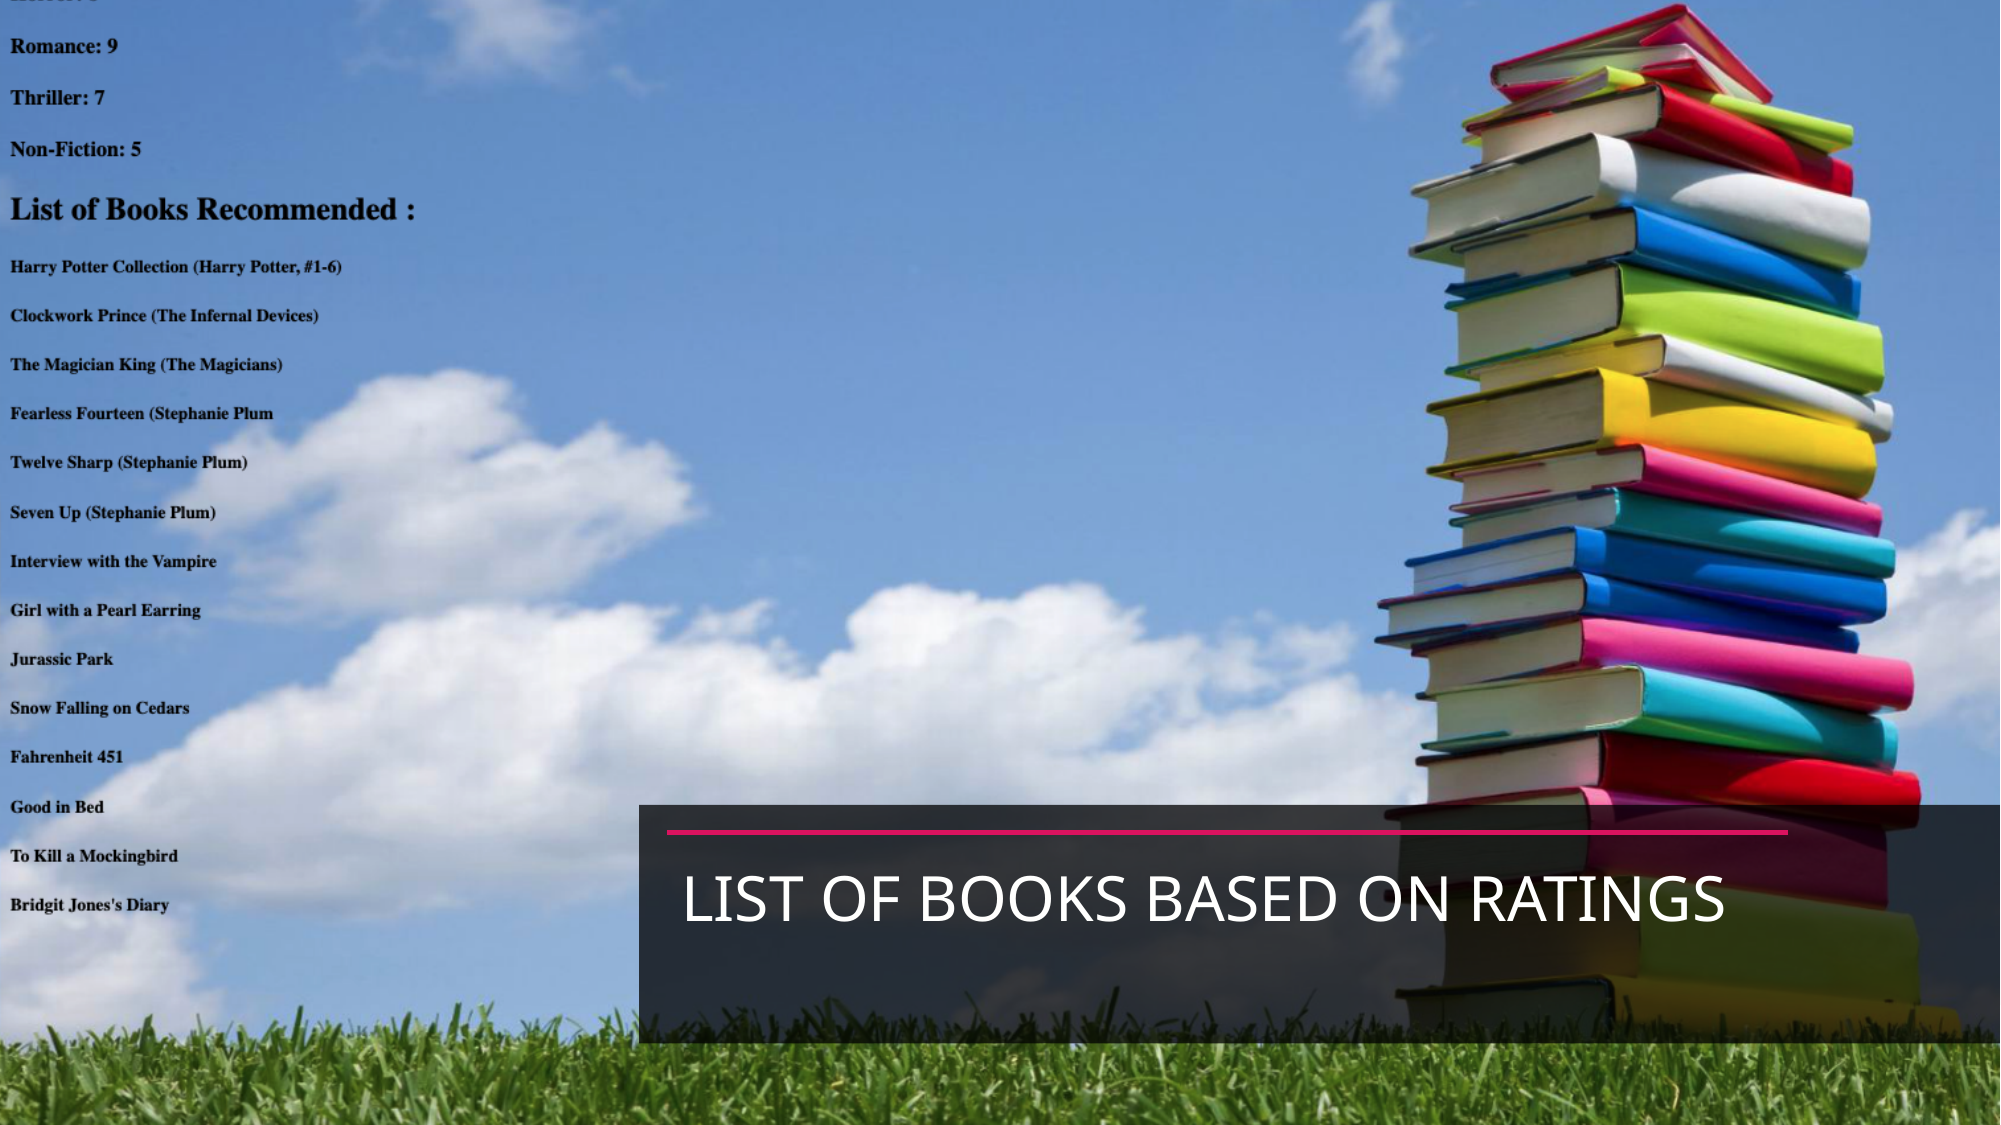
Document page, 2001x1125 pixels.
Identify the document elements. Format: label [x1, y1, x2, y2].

list [0, 0, 2000, 1125]
